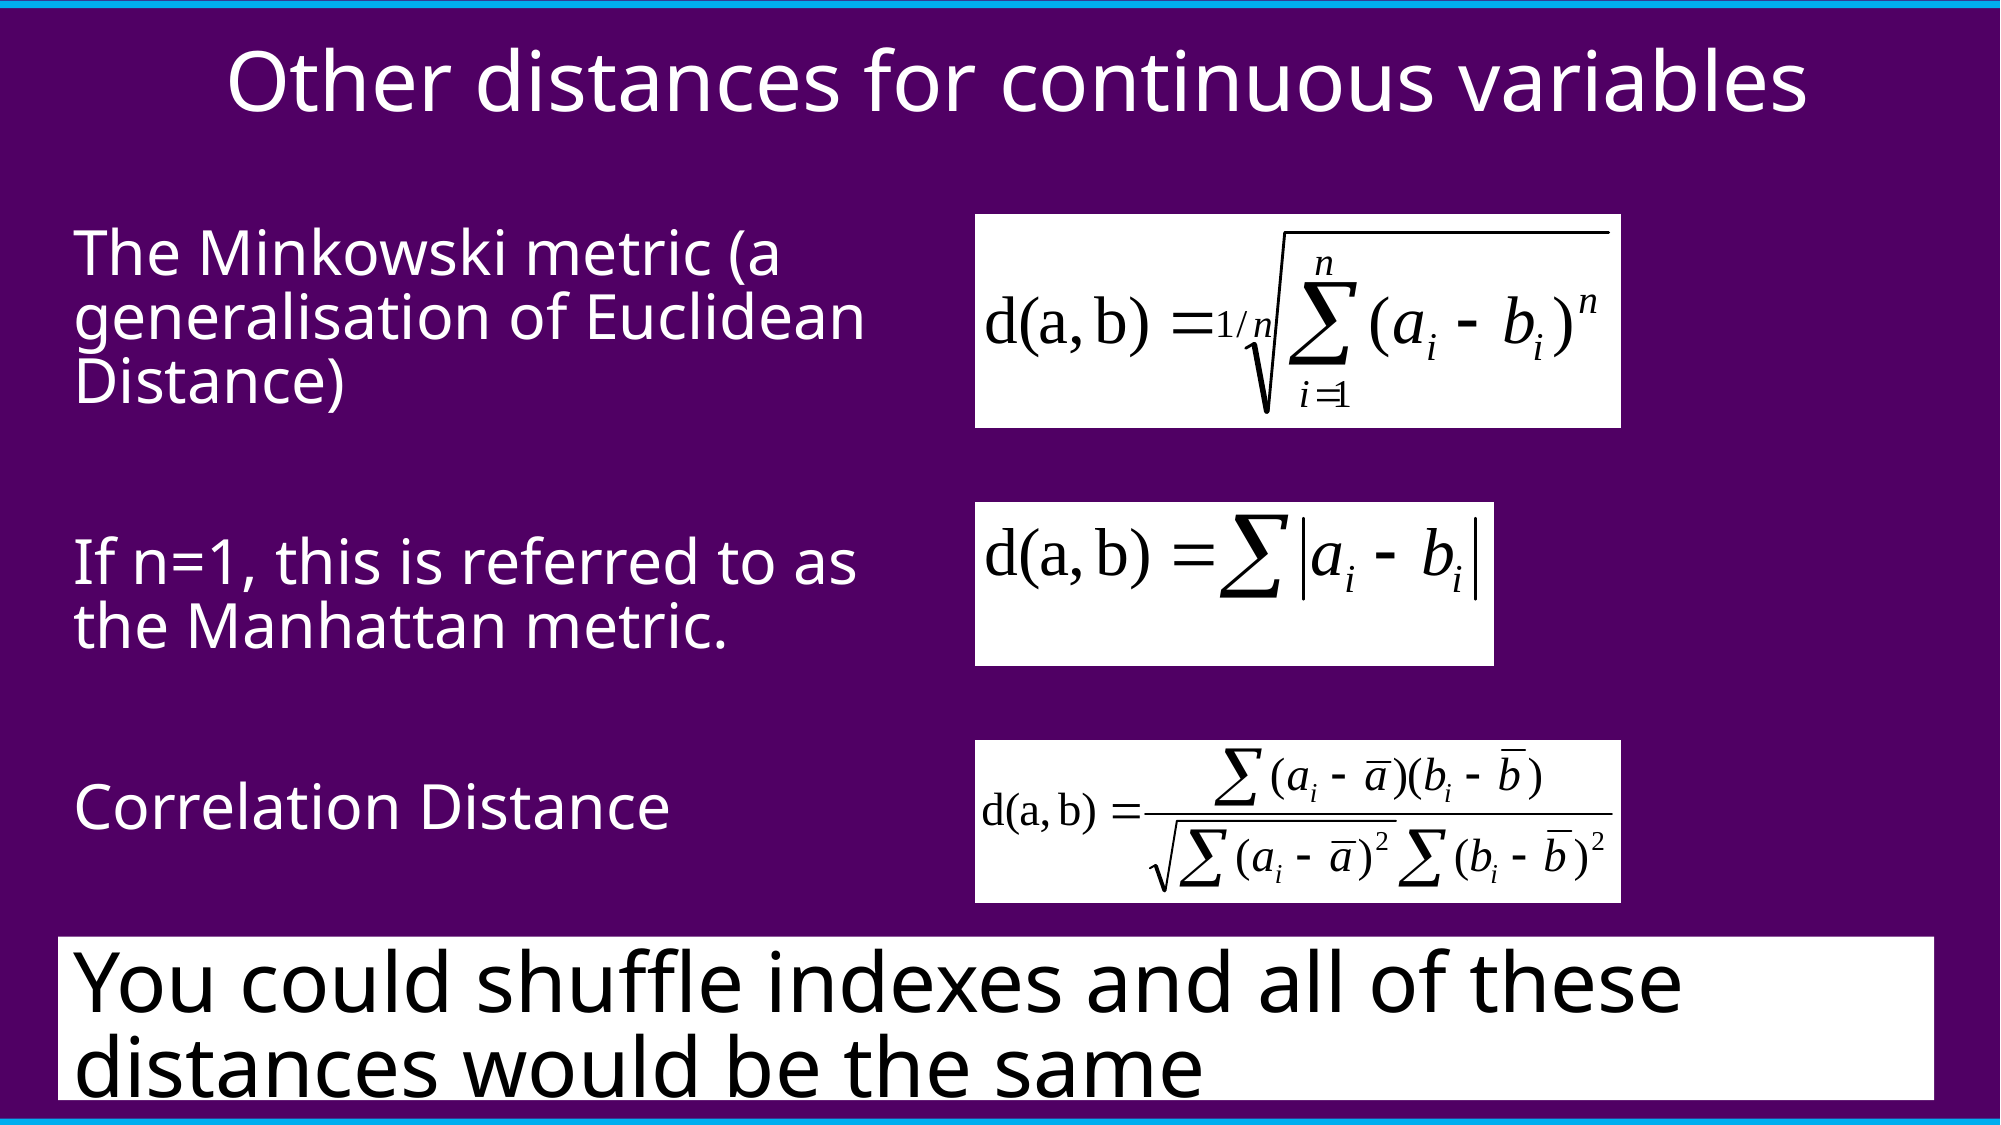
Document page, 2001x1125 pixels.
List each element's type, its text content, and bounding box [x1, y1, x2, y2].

text_box You could shuffle indexes and all of these distances would be the same [58, 936, 1935, 1101]
title Other distances for continuous variables [0, 0, 2000, 177]
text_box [974, 739, 1622, 905]
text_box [974, 213, 1622, 429]
text_box The Minkowski metric (a generalisation of Euclidean Distance) If n=1, this is referred to as the Manhattan metric. Correlation Distance [58, 217, 978, 893]
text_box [974, 501, 1495, 667]
